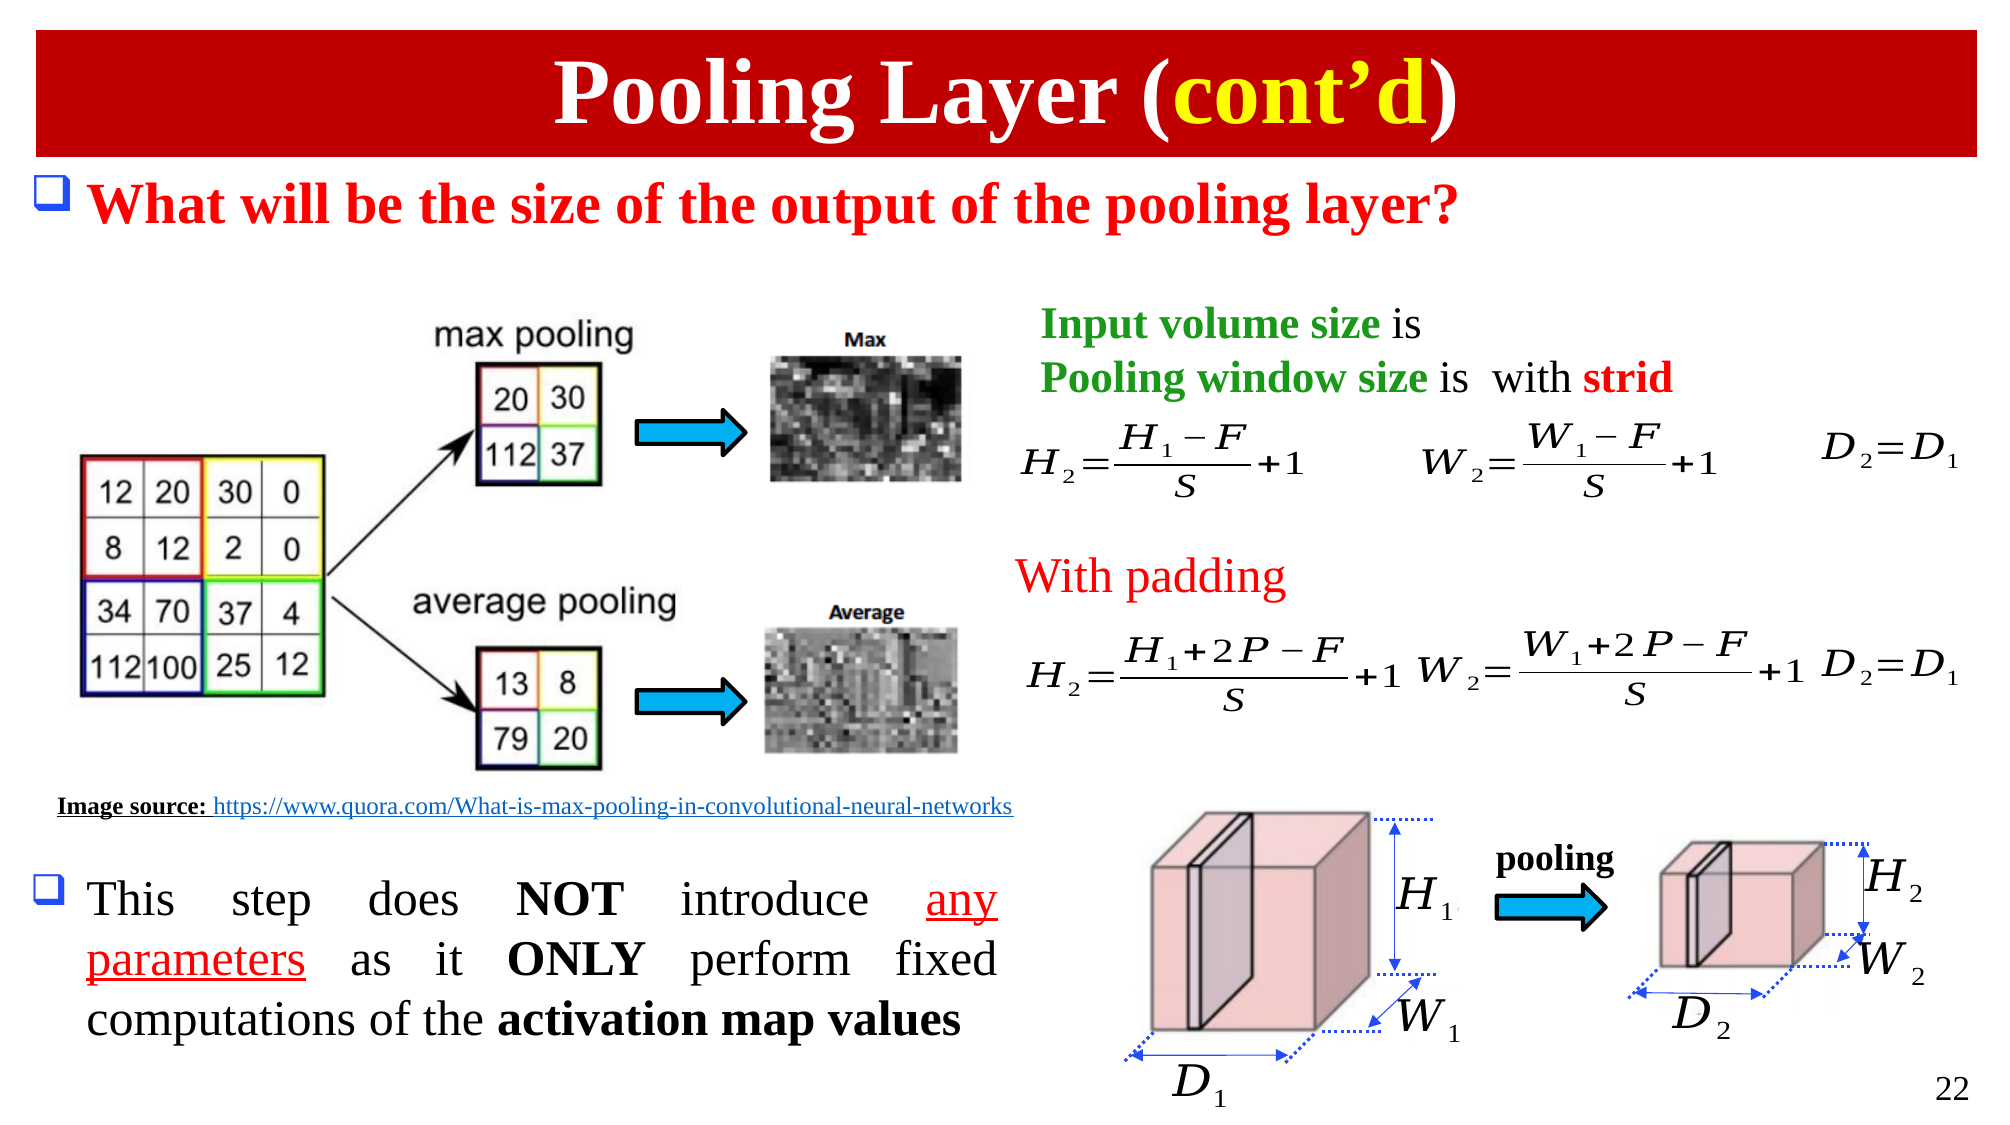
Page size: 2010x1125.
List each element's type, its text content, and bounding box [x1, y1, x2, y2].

picture [763, 596, 970, 762]
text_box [1627, 834, 1924, 1046]
text_box [687, 678, 746, 725]
picture [763, 325, 970, 491]
text_box [687, 409, 746, 456]
title Pooling Layer (cont’d) [36, 30, 1977, 157]
picture [52, 313, 687, 782]
text_box With padding [1000, 534, 1458, 610]
text_box This step does NOT introduce any parameters as it ONLY perform fixed computations of the activation map values [30, 865, 998, 1046]
text_box pooling [1480, 825, 1630, 886]
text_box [1122, 808, 1463, 1114]
text_box [1496, 886, 1606, 930]
text_box Image source: https://www.quora.com/What-is-max-pooling-in-convolutional-neural-networks [57, 789, 1021, 820]
slide_number 22 [1909, 1056, 1986, 1117]
text_box What will be the size of the output of the pooling layer? [30, 164, 1720, 236]
